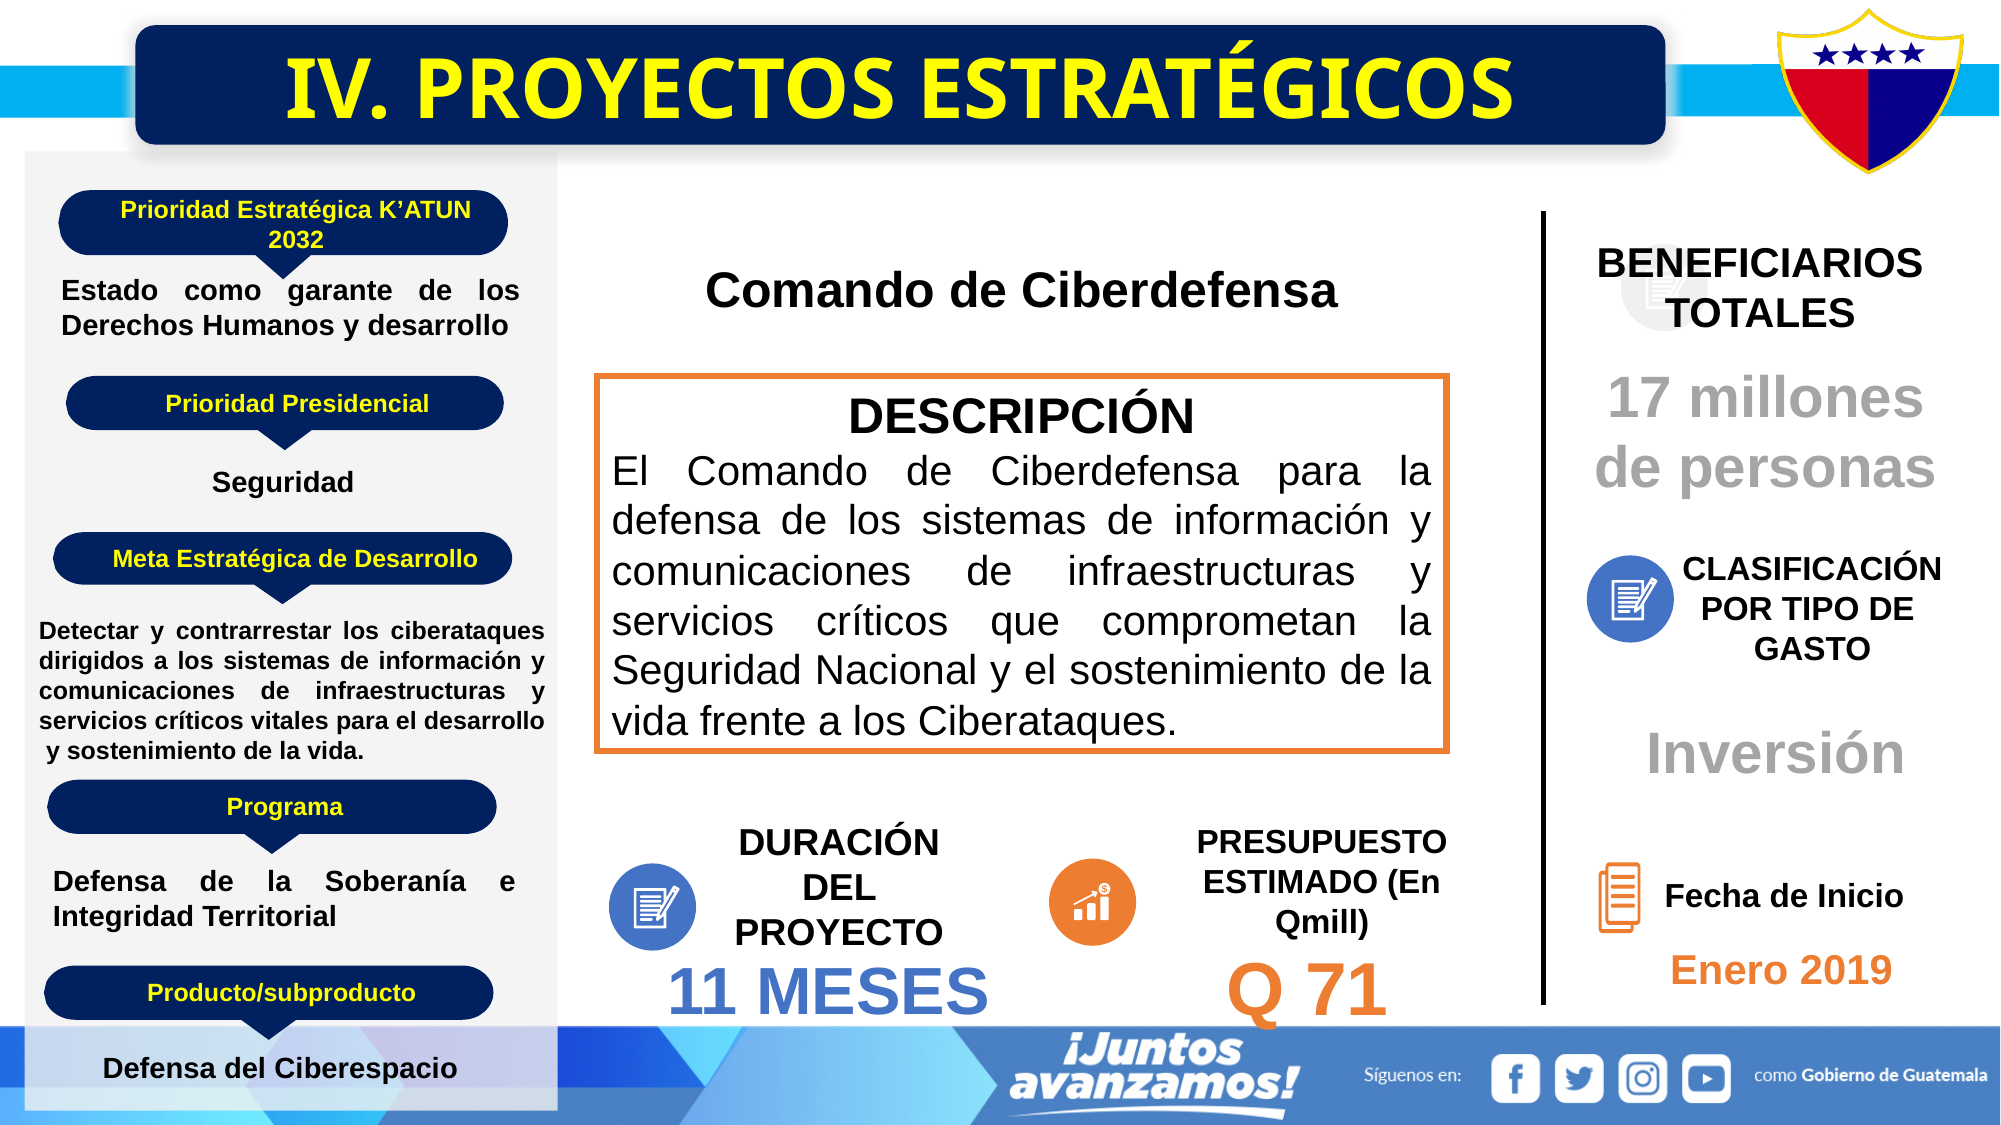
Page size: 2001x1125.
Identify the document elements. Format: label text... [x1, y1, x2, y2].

text_box Prioridad Presidencial [65, 375, 504, 451]
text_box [1586, 547, 1967, 786]
text_box Defensa del Ciberespacio [102, 1049, 469, 1085]
text_box DESCRIPCIÓN El Comando de Ciberdefensa para la defensa de los sistemas de información y comunicaciones de infraestructuras y servicios críticos que comprometan la Seguridad Nacional y el sostenimiento de la vida frente a los Ciberataques. [596, 375, 1448, 752]
text_box Detectar y contrarrestar los ciberataques dirigidos a los sistemas de información y comunicaciones de infraestructuras y servicios críticos vitales para el desarrollo y sostenimiento de la vida. [38, 614, 547, 765]
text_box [1598, 862, 2000, 934]
text_box DURACIÓN DEL PROYECTO [721, 817, 957, 948]
text_box Producto/subproducto [43, 965, 494, 1040]
text_box BENEFICIARIOS TOTALES [1573, 235, 1948, 337]
text_box PRESUPUESTO ESTIMADO (En Qmill) [1171, 820, 1473, 940]
text_box Defensa de la Soberanía e Integridad Territorial [52, 862, 516, 933]
text_box 11 MESES [656, 948, 1001, 1029]
text_box Q 71 [1103, 940, 1512, 1031]
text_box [58, 190, 521, 343]
text_box Comando de Ciberdefensa [596, 240, 1447, 327]
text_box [1586, 555, 1674, 643]
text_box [1776, 8, 1965, 176]
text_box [1575, 243, 1957, 501]
text_box IV. PROYECTOS ESTRATÉGICOS [135, 92, 1666, 145]
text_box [1048, 858, 1137, 946]
text_box [24, 150, 559, 1112]
text_box Enero 2019 [1577, 942, 1986, 993]
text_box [608, 863, 697, 951]
text_box Programa [47, 779, 497, 854]
text_box Meta Estratégica de Desarrollo [52, 532, 513, 605]
picture [0, 0, 2001, 1125]
text_box IV. PROYECTOS ESTRATÉGICOS [135, 25, 1666, 90]
text_box Seguridad [147, 463, 419, 499]
